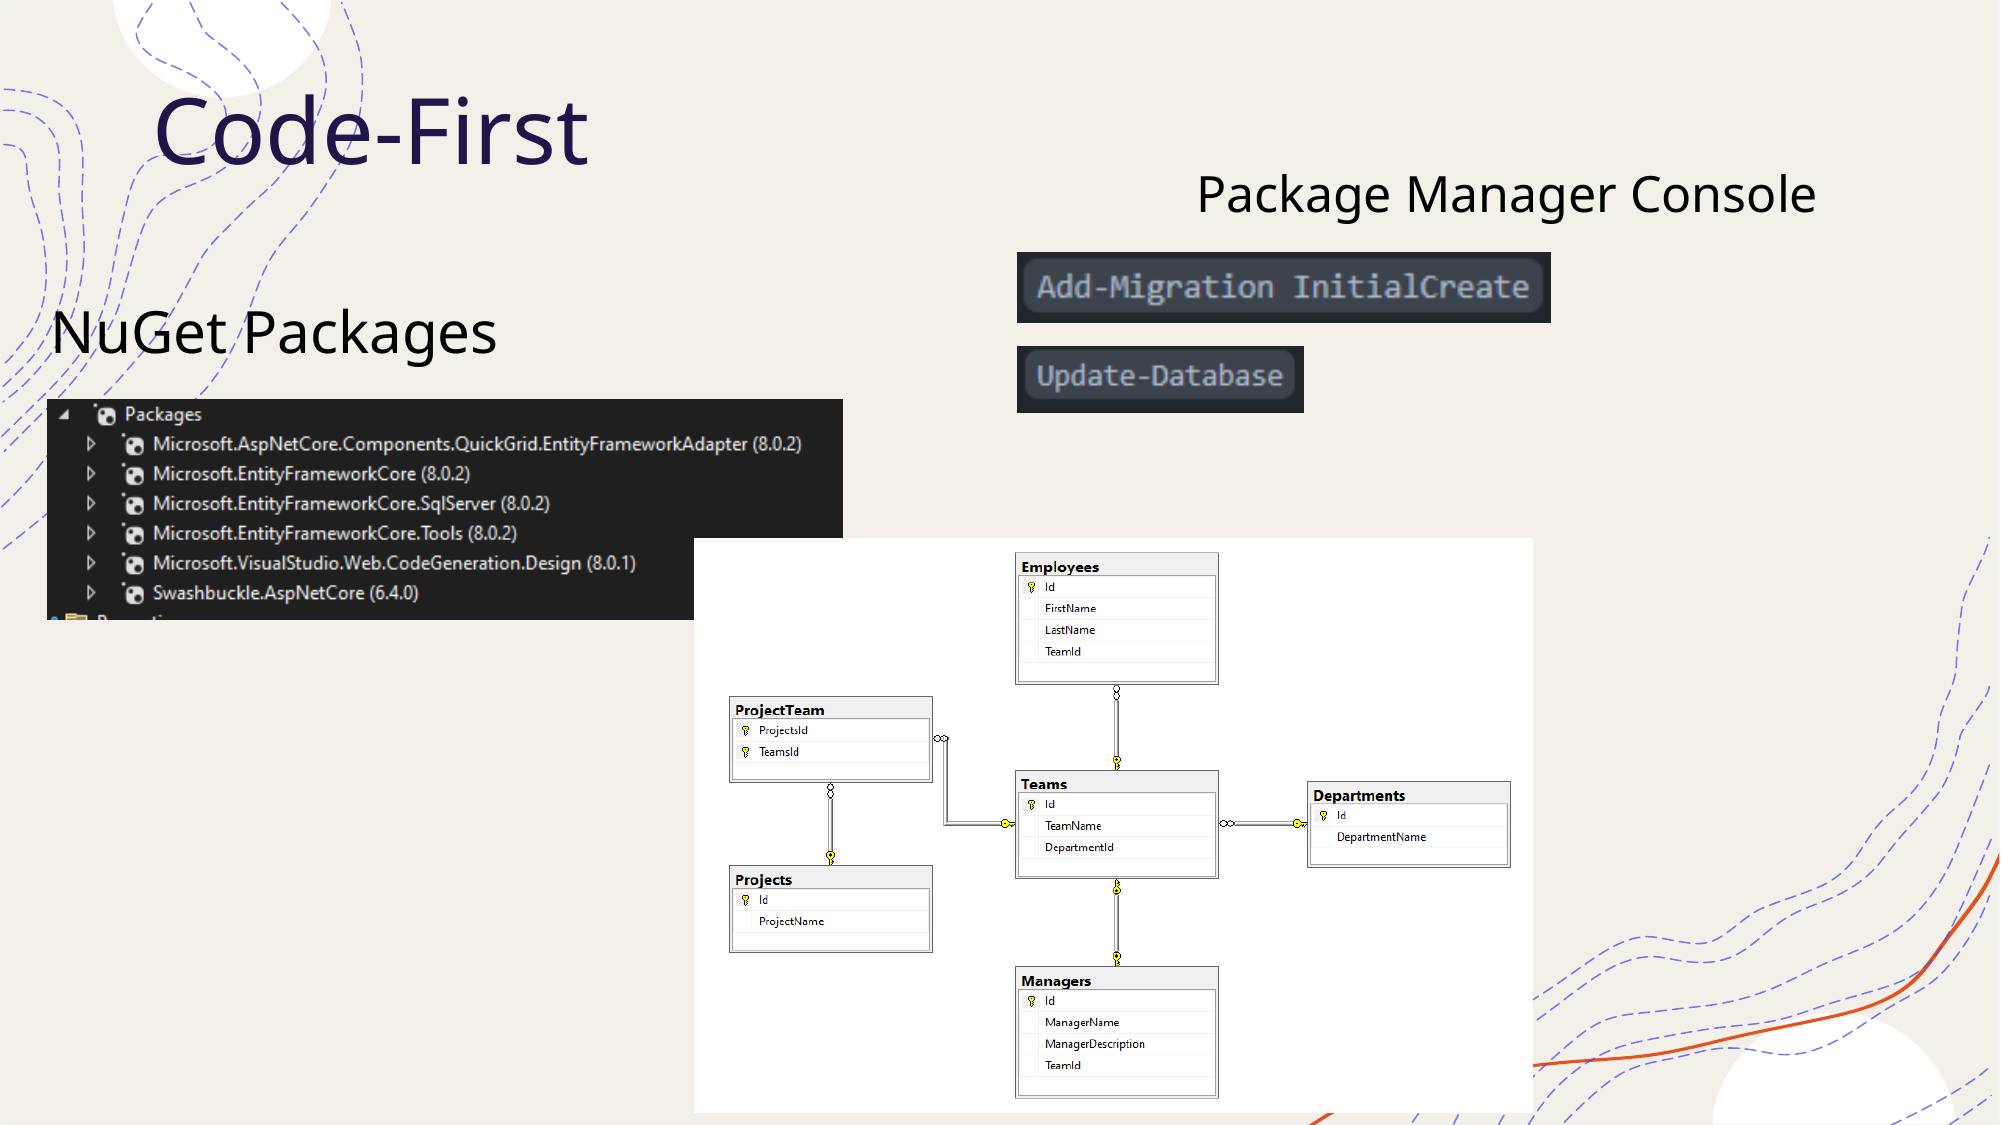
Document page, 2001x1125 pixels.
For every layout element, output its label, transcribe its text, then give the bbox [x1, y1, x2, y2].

picture [1017, 346, 1304, 413]
picture [47, 399, 1533, 1113]
title Code-First [137, 59, 704, 197]
text_box NuGet Packages [35, 287, 614, 373]
text_box Package Manager Console [1181, 154, 1849, 230]
picture [1017, 252, 1551, 323]
